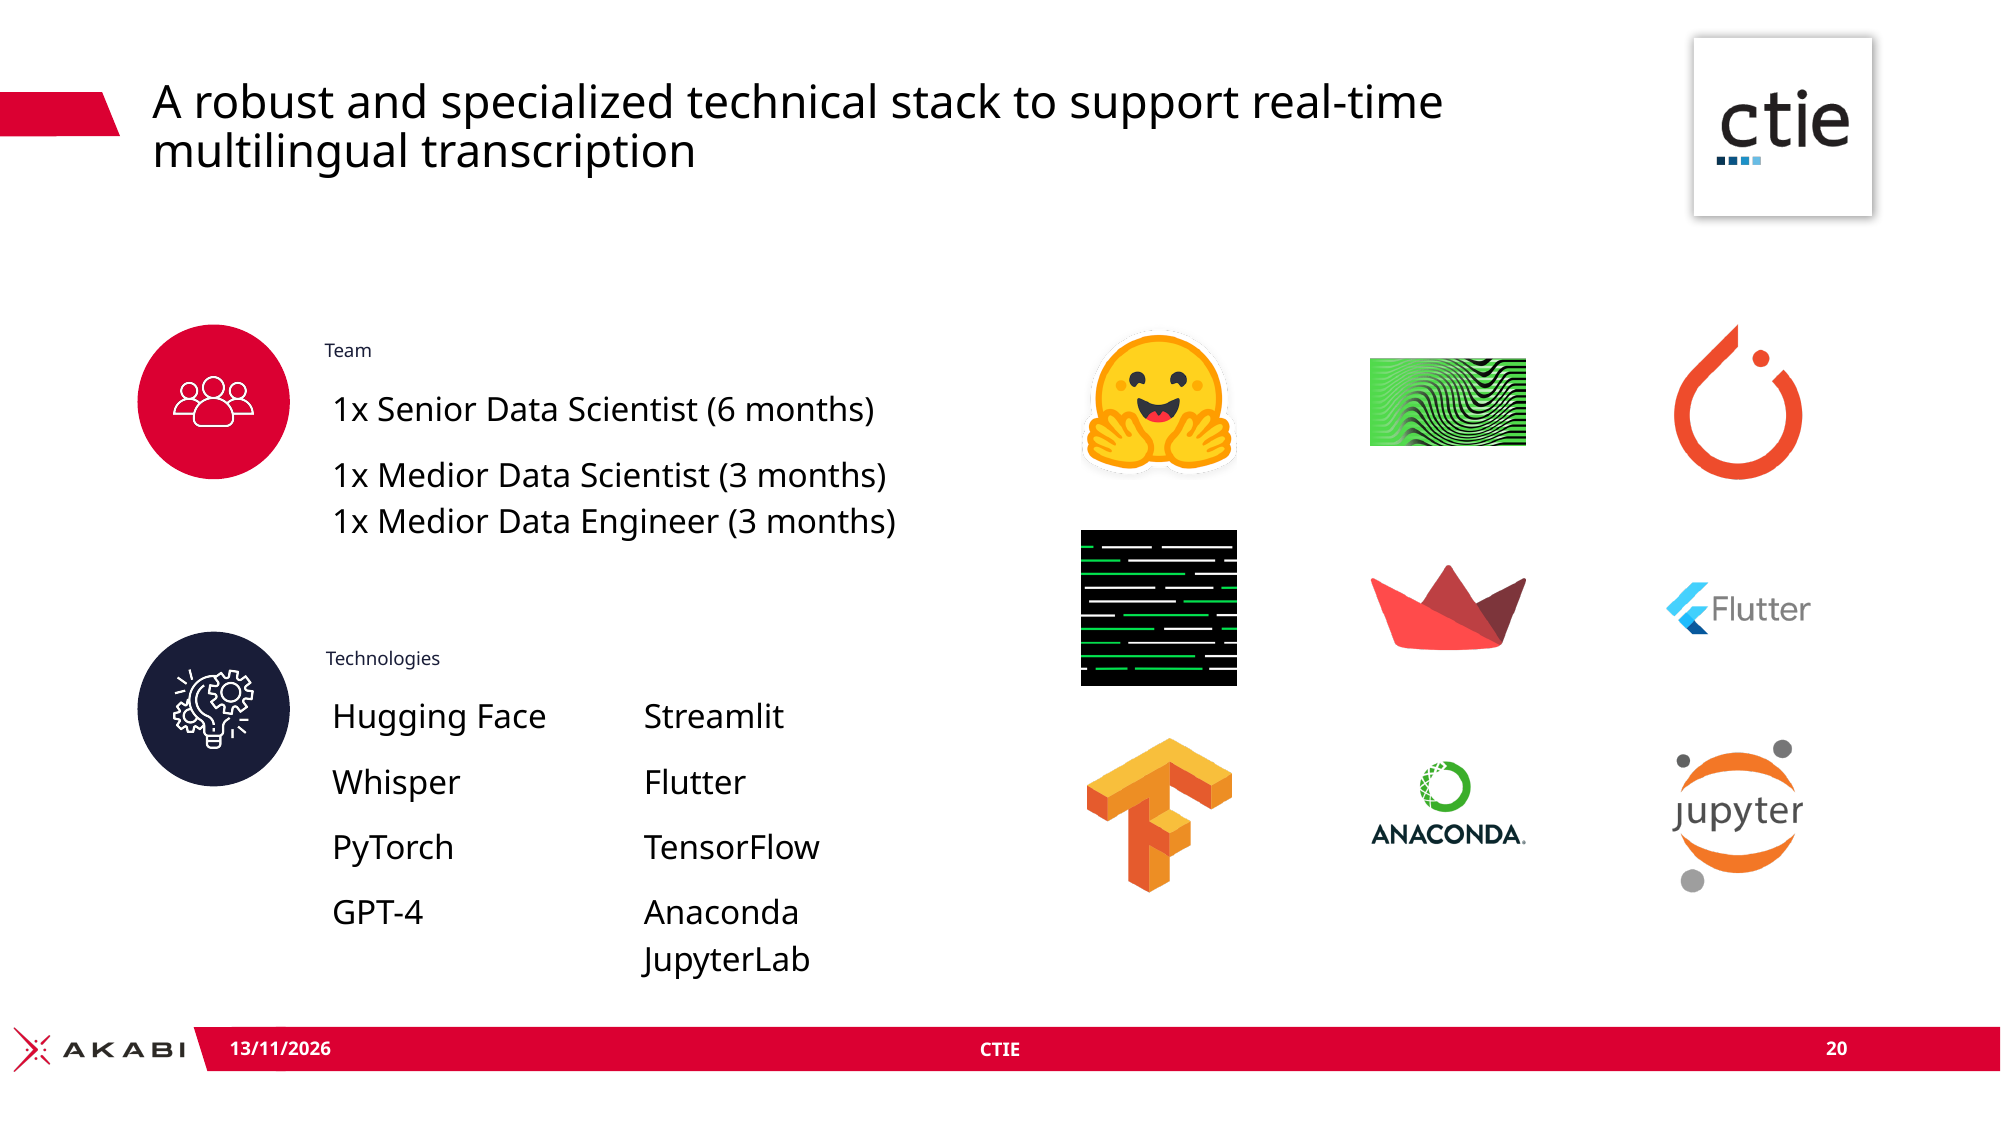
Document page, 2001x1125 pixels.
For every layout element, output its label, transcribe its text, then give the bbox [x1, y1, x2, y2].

picture [1715, 59, 1850, 194]
footer CTIE [625, 1018, 1375, 1079]
picture [1317, 530, 1580, 686]
list Hugging Face Whisper PyTorch GPT-4 Streamlit Flutter TensorFlow Anaconda JupyterLab [317, 692, 971, 893]
slide_number 20 [1744, 1018, 1863, 1079]
picture [0, 999, 246, 1102]
picture [1028, 530, 1291, 686]
picture [1028, 737, 1291, 893]
picture [173, 669, 254, 749]
picture [1606, 737, 1869, 893]
picture [1317, 737, 1580, 893]
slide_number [214, 1018, 432, 1079]
picture [1028, 324, 1291, 480]
picture [1606, 530, 1869, 686]
title A robust and specialized technical stack to support real-time multilingual transcription [137, 86, 1682, 171]
picture [173, 361, 254, 442]
picture [1317, 324, 1580, 480]
picture [1606, 324, 1869, 480]
list 1x Senior Data Scientist (6 months) 1x Medior Data Scientist (3 months) 1x Medior Data Engineer (3 months) [317, 385, 971, 586]
